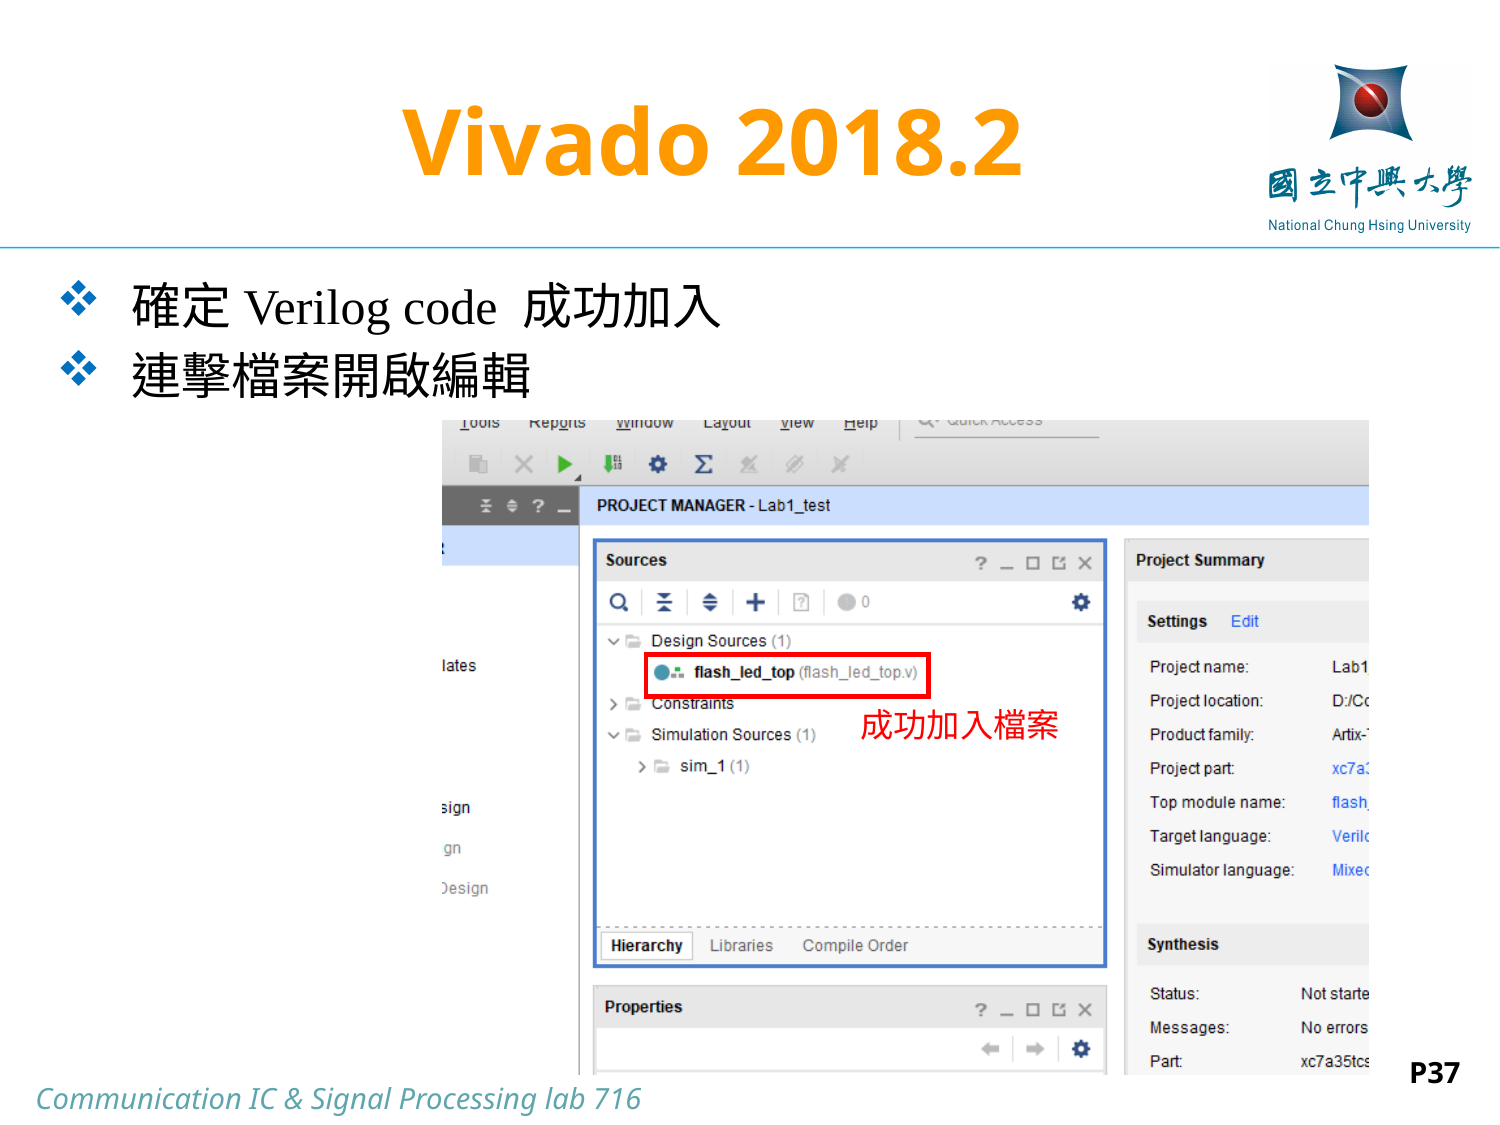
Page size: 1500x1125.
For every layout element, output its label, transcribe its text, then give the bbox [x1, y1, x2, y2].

picture [442, 420, 1369, 1076]
title Vivado 2018.2 [75, 45, 1353, 233]
list 確定Verilog code 成功加入 連擊檔案開啟編輯 [41, 267, 1471, 1005]
picture [1353, 64, 1472, 233]
